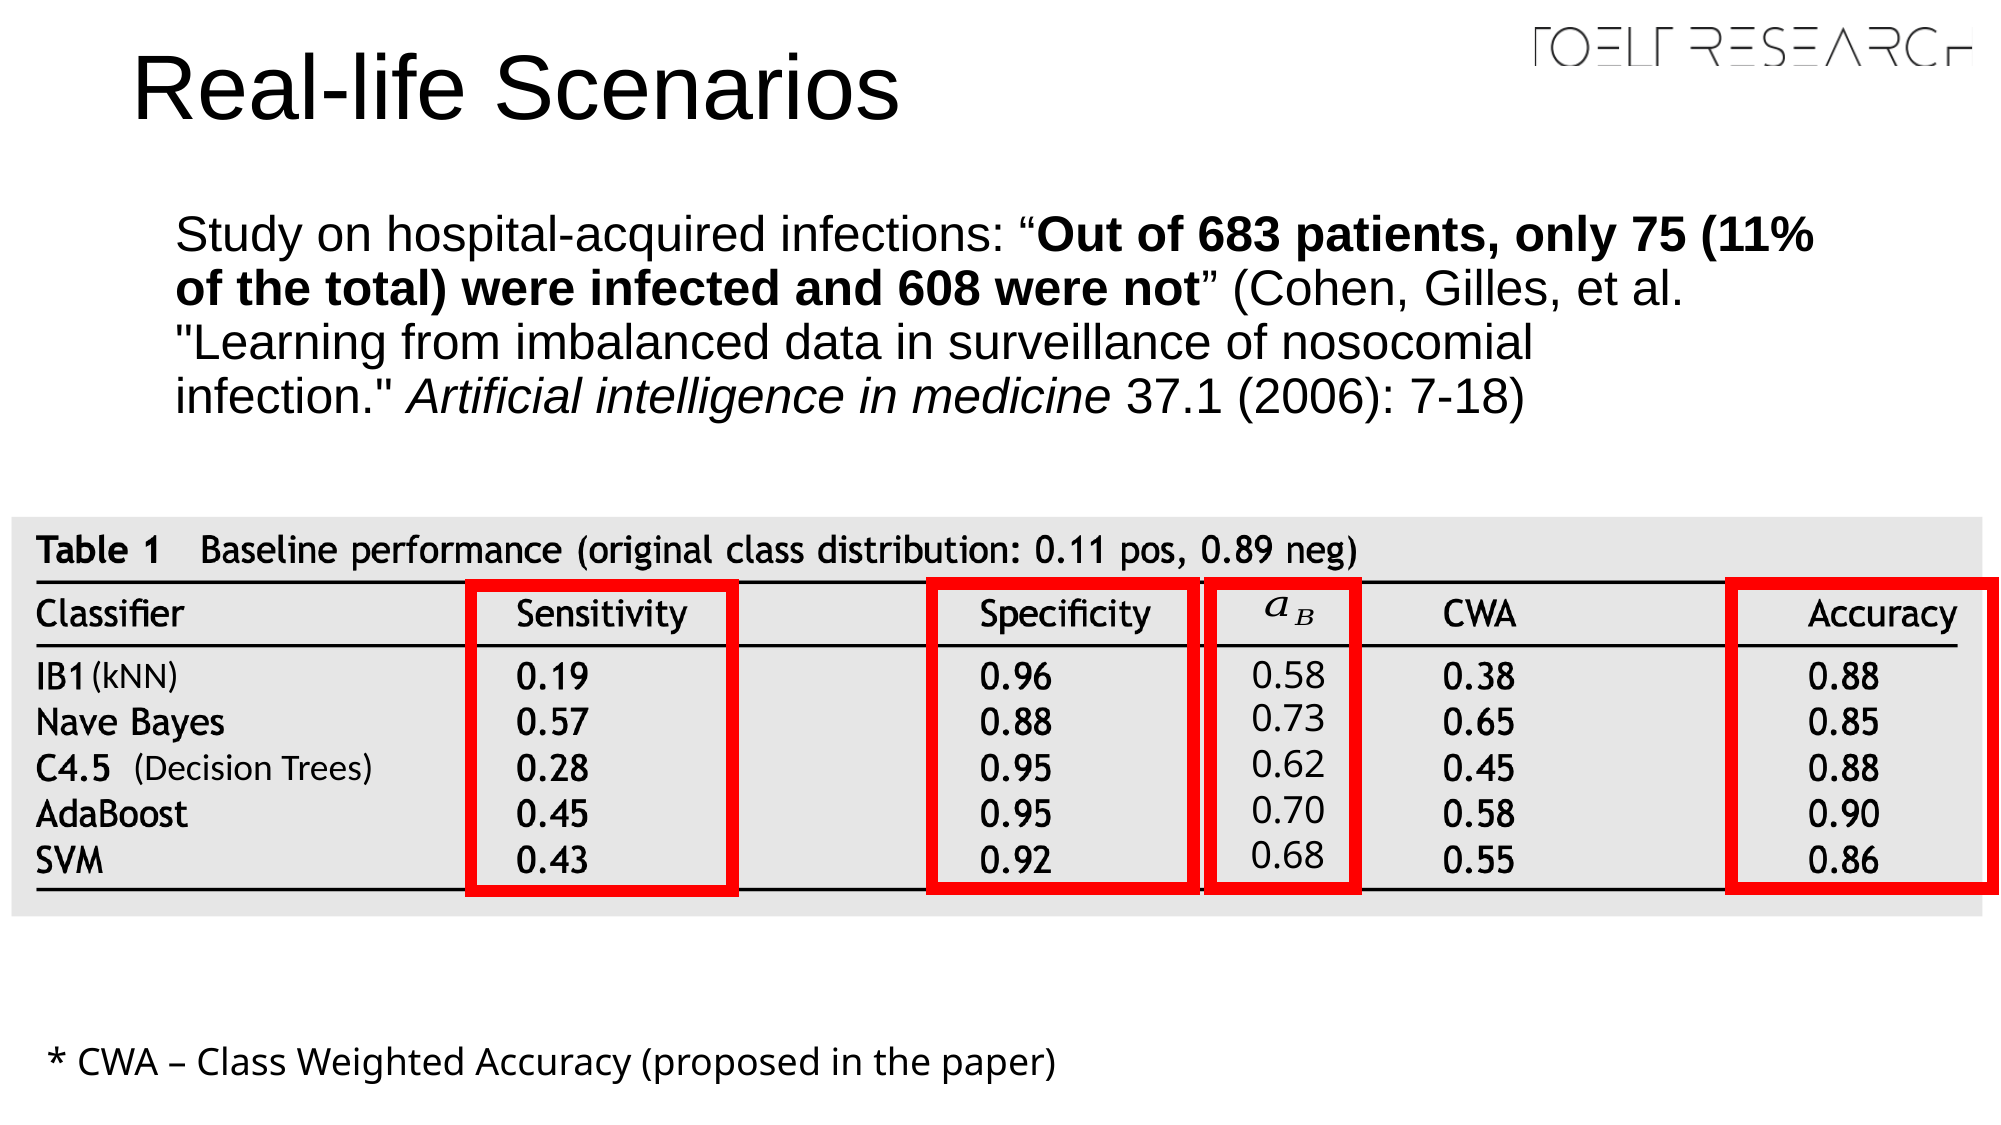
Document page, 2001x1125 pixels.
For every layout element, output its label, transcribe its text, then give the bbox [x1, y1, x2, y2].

title Real-life Scenarios [116, 25, 1842, 156]
text_box * CWA – Class Weighted Accuracy (proposed in the paper) [31, 1030, 1072, 1091]
picture [0, 506, 2000, 927]
list Study on hospital-acquired infections: “Out of 683 patients, only 75 (11% of the total) were infected and 608 were not” (Cohen, Gilles, et al. "Learning from imbalanced data in surveillance of nosocomial infection." Artificial intelligence in medicine 37.1 (2006): 7-18) [160, 200, 1886, 449]
